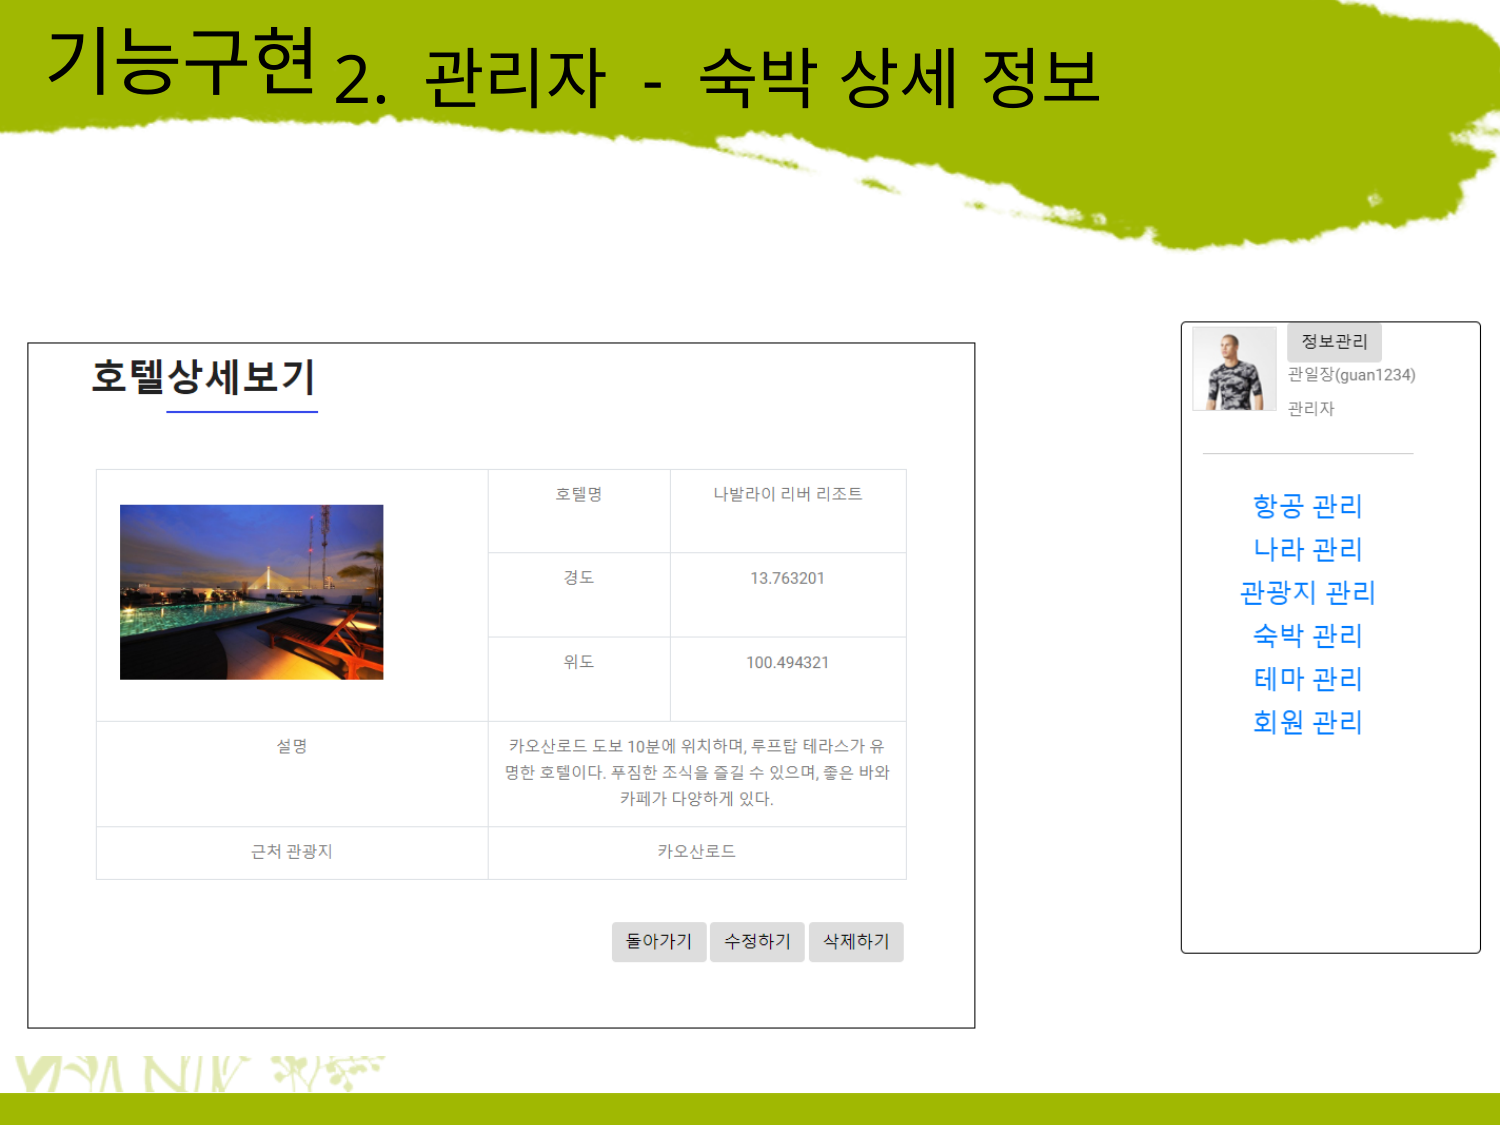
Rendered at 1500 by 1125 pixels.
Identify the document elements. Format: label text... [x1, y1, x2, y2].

title 기능구현 [29, 1, 1380, 118]
text_box 2. 관리자 - 숙박 상세 정보 [319, 29, 1119, 125]
picture [0, 0, 1500, 1125]
